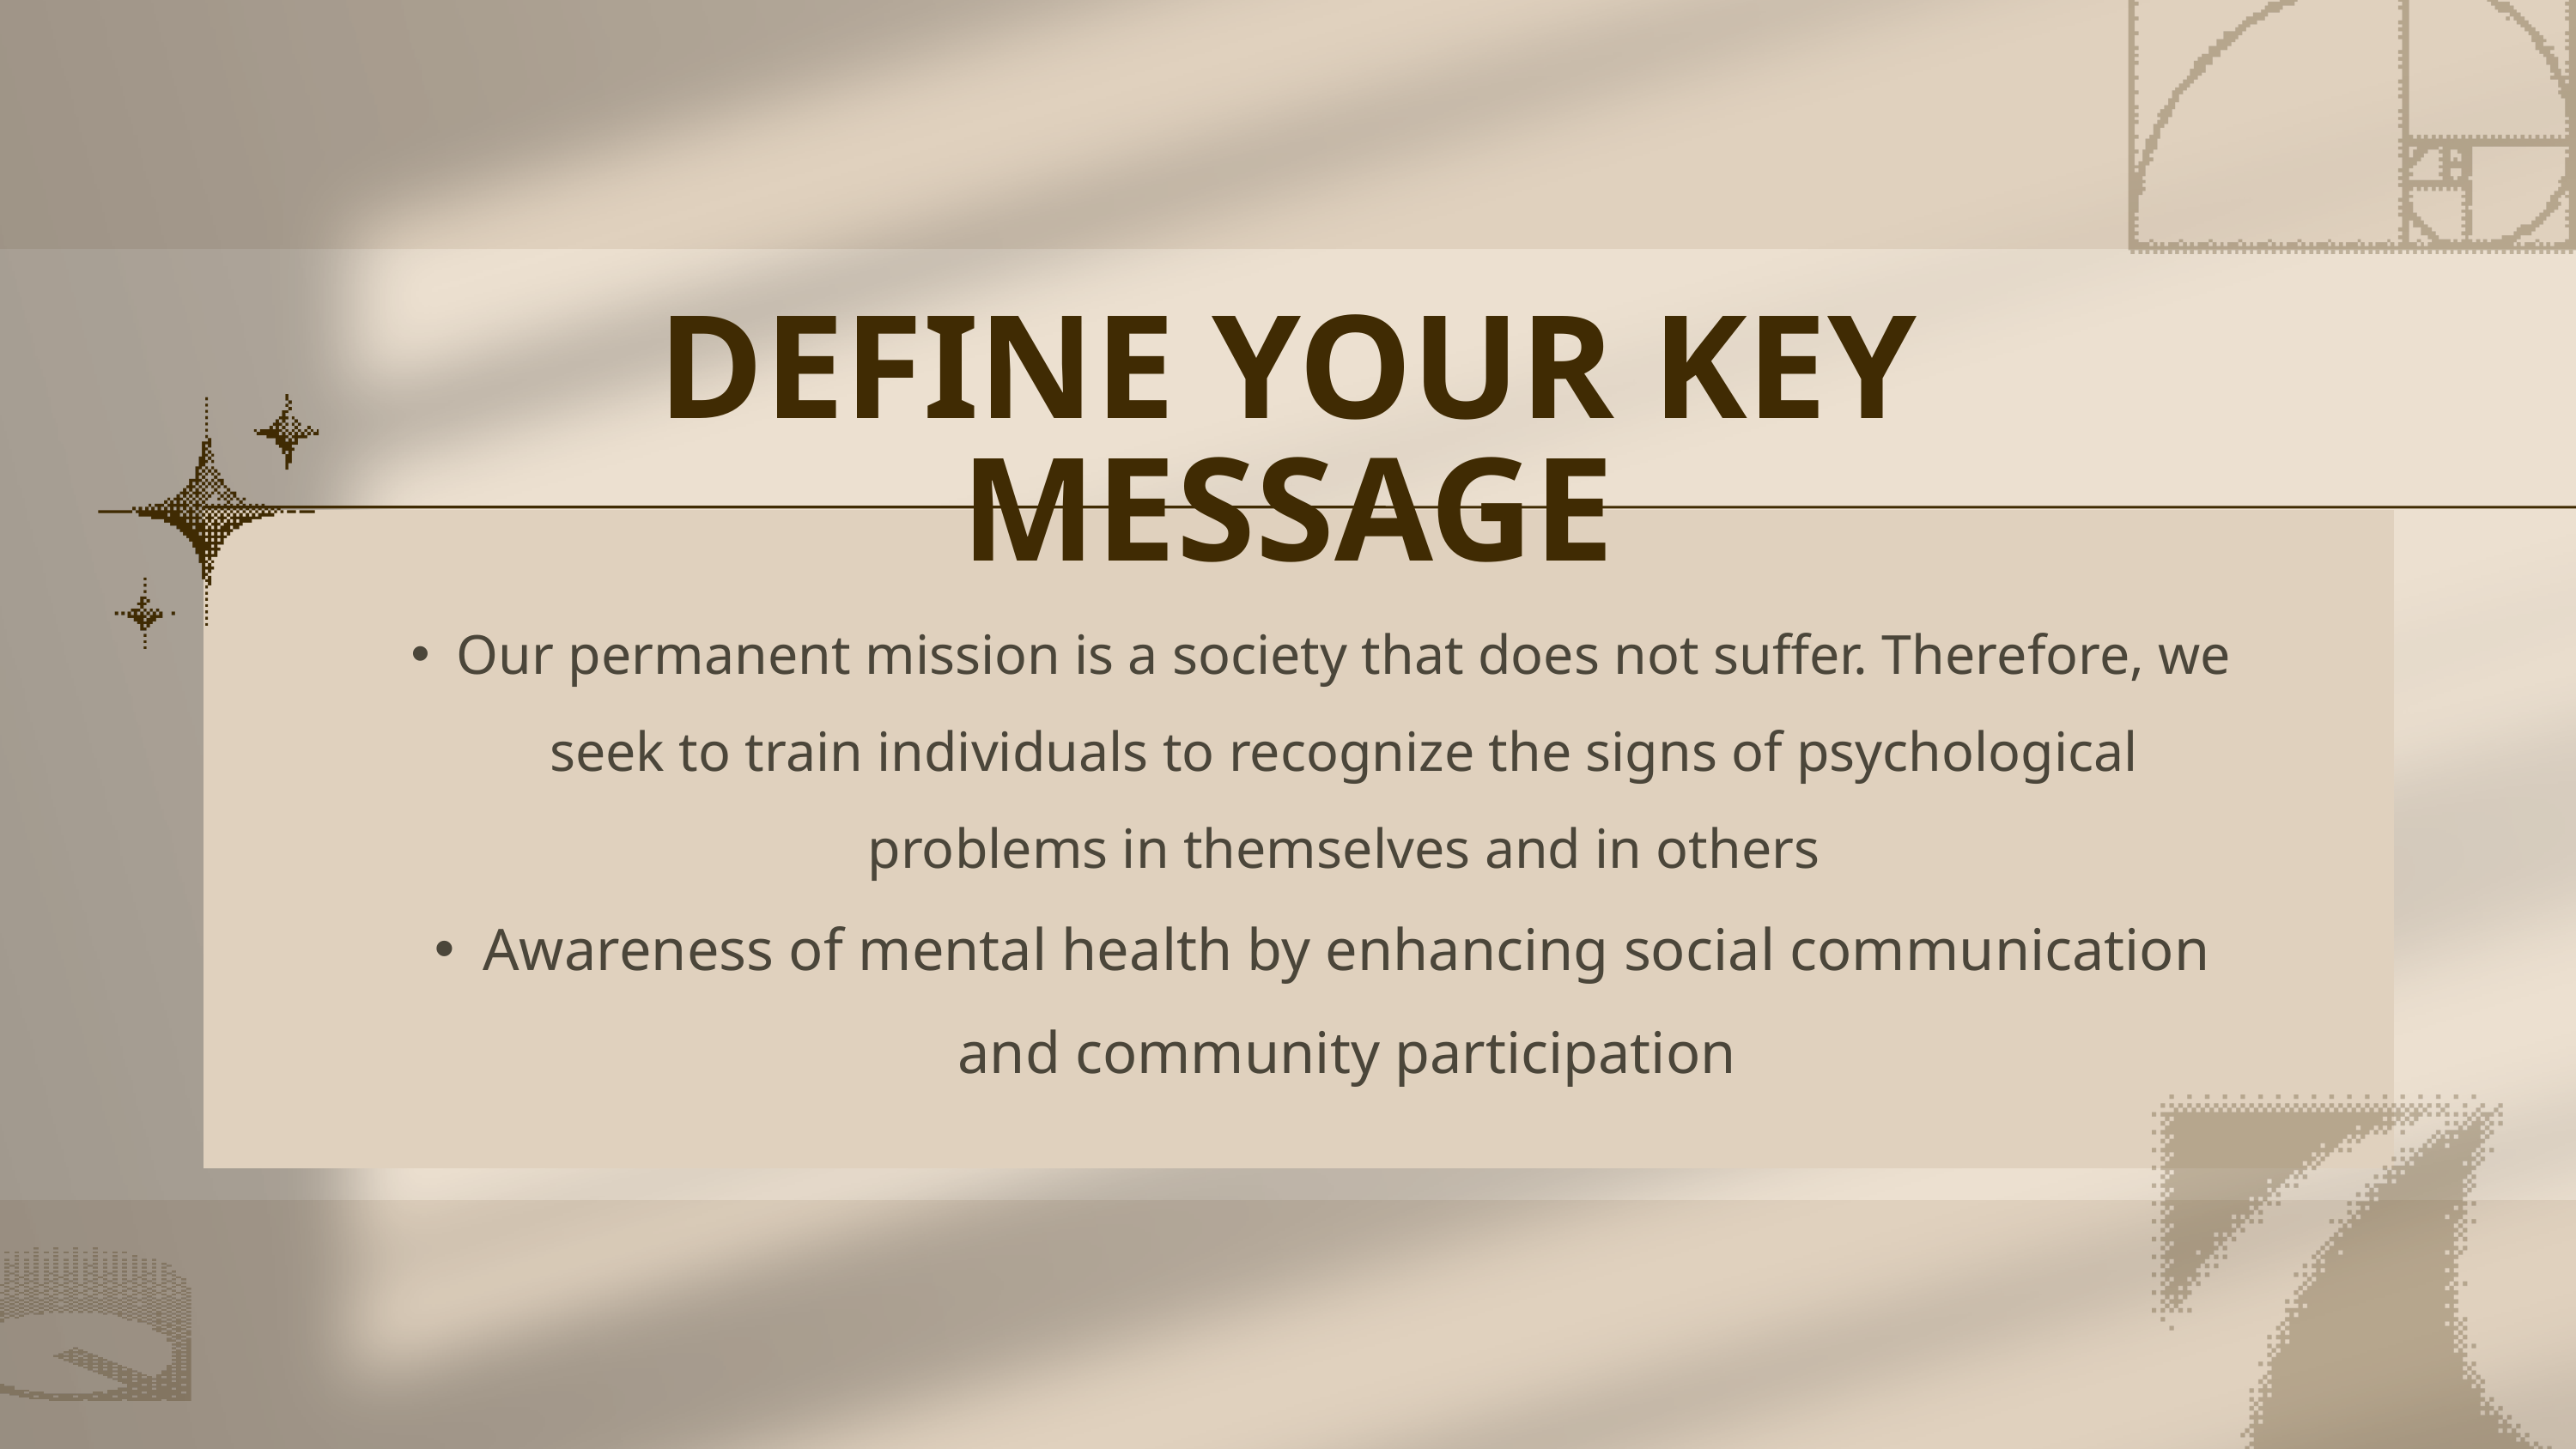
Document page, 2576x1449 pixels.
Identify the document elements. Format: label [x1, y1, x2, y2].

text_box [0, 0, 2576, 1449]
text_box [203, 509, 2395, 1169]
